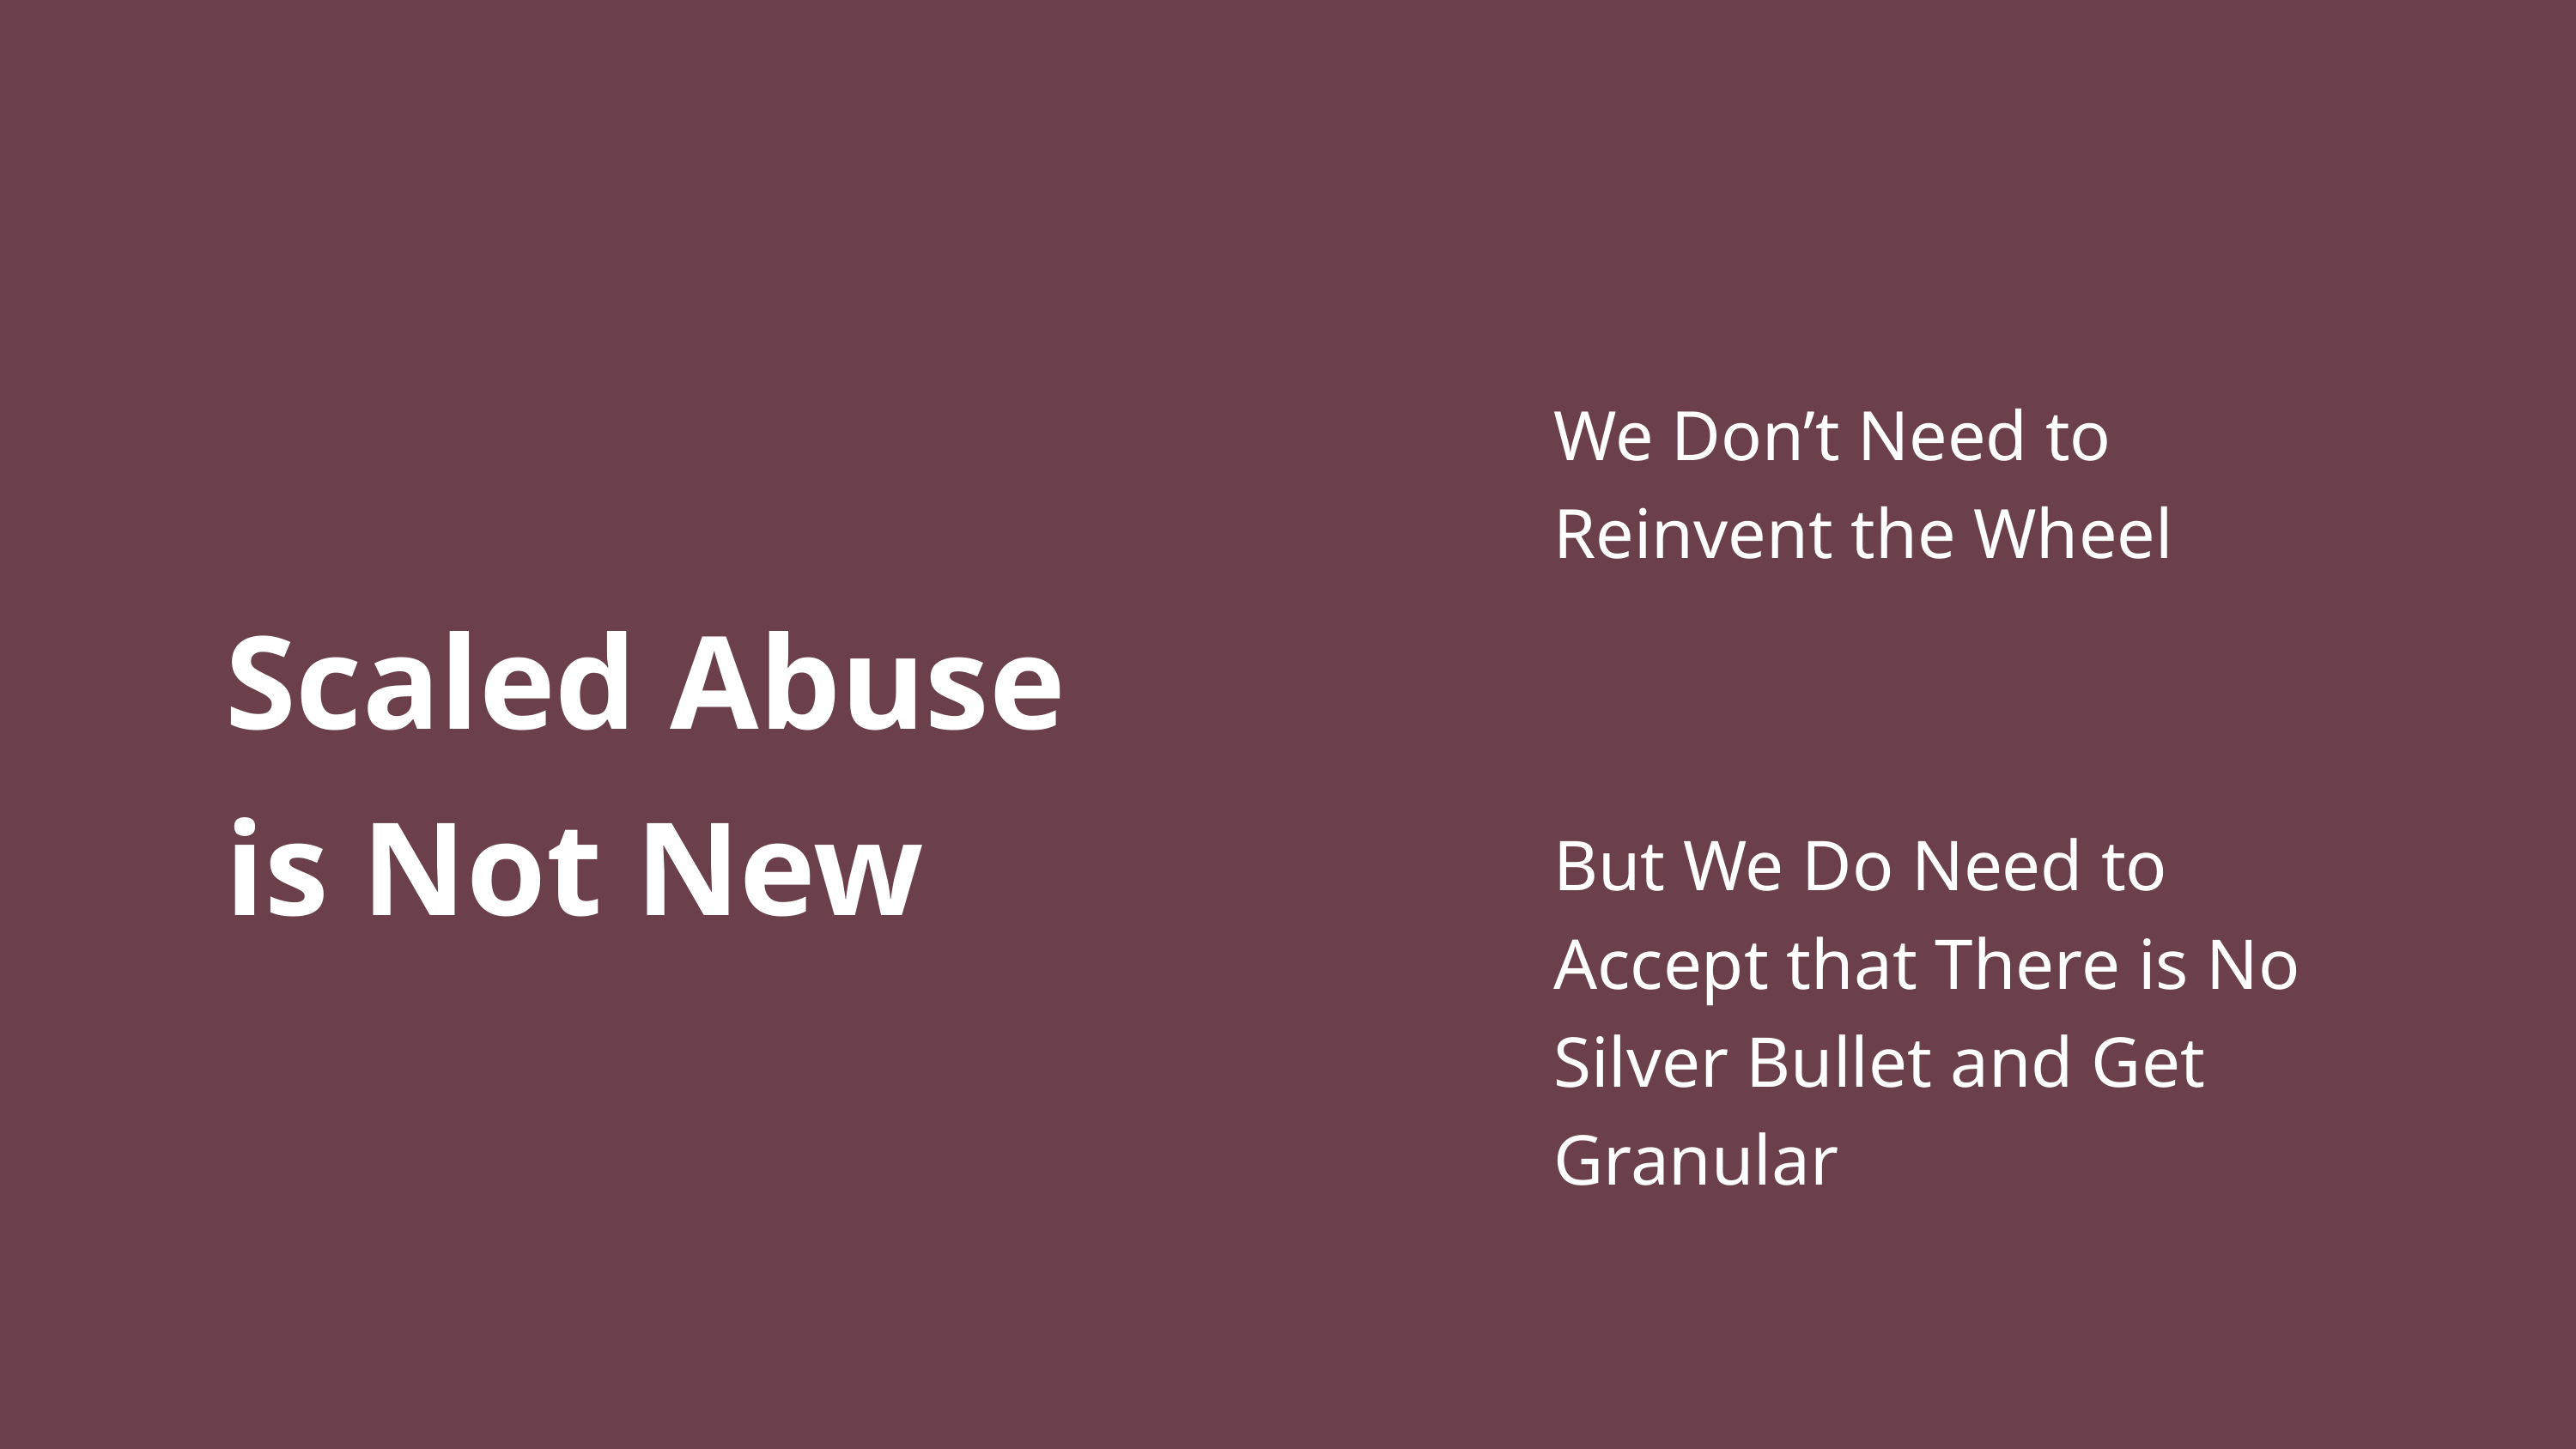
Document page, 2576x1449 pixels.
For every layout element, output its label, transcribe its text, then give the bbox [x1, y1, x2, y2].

text_box But We Do Need to Accept that There is No Silver Bullet and Get Granular [1553, 806, 2351, 1199]
text_box Scaled Abuse is Not New [225, 570, 1168, 941]
text_box We Don’t Need to Reinvent the Wheel [1553, 376, 2351, 573]
